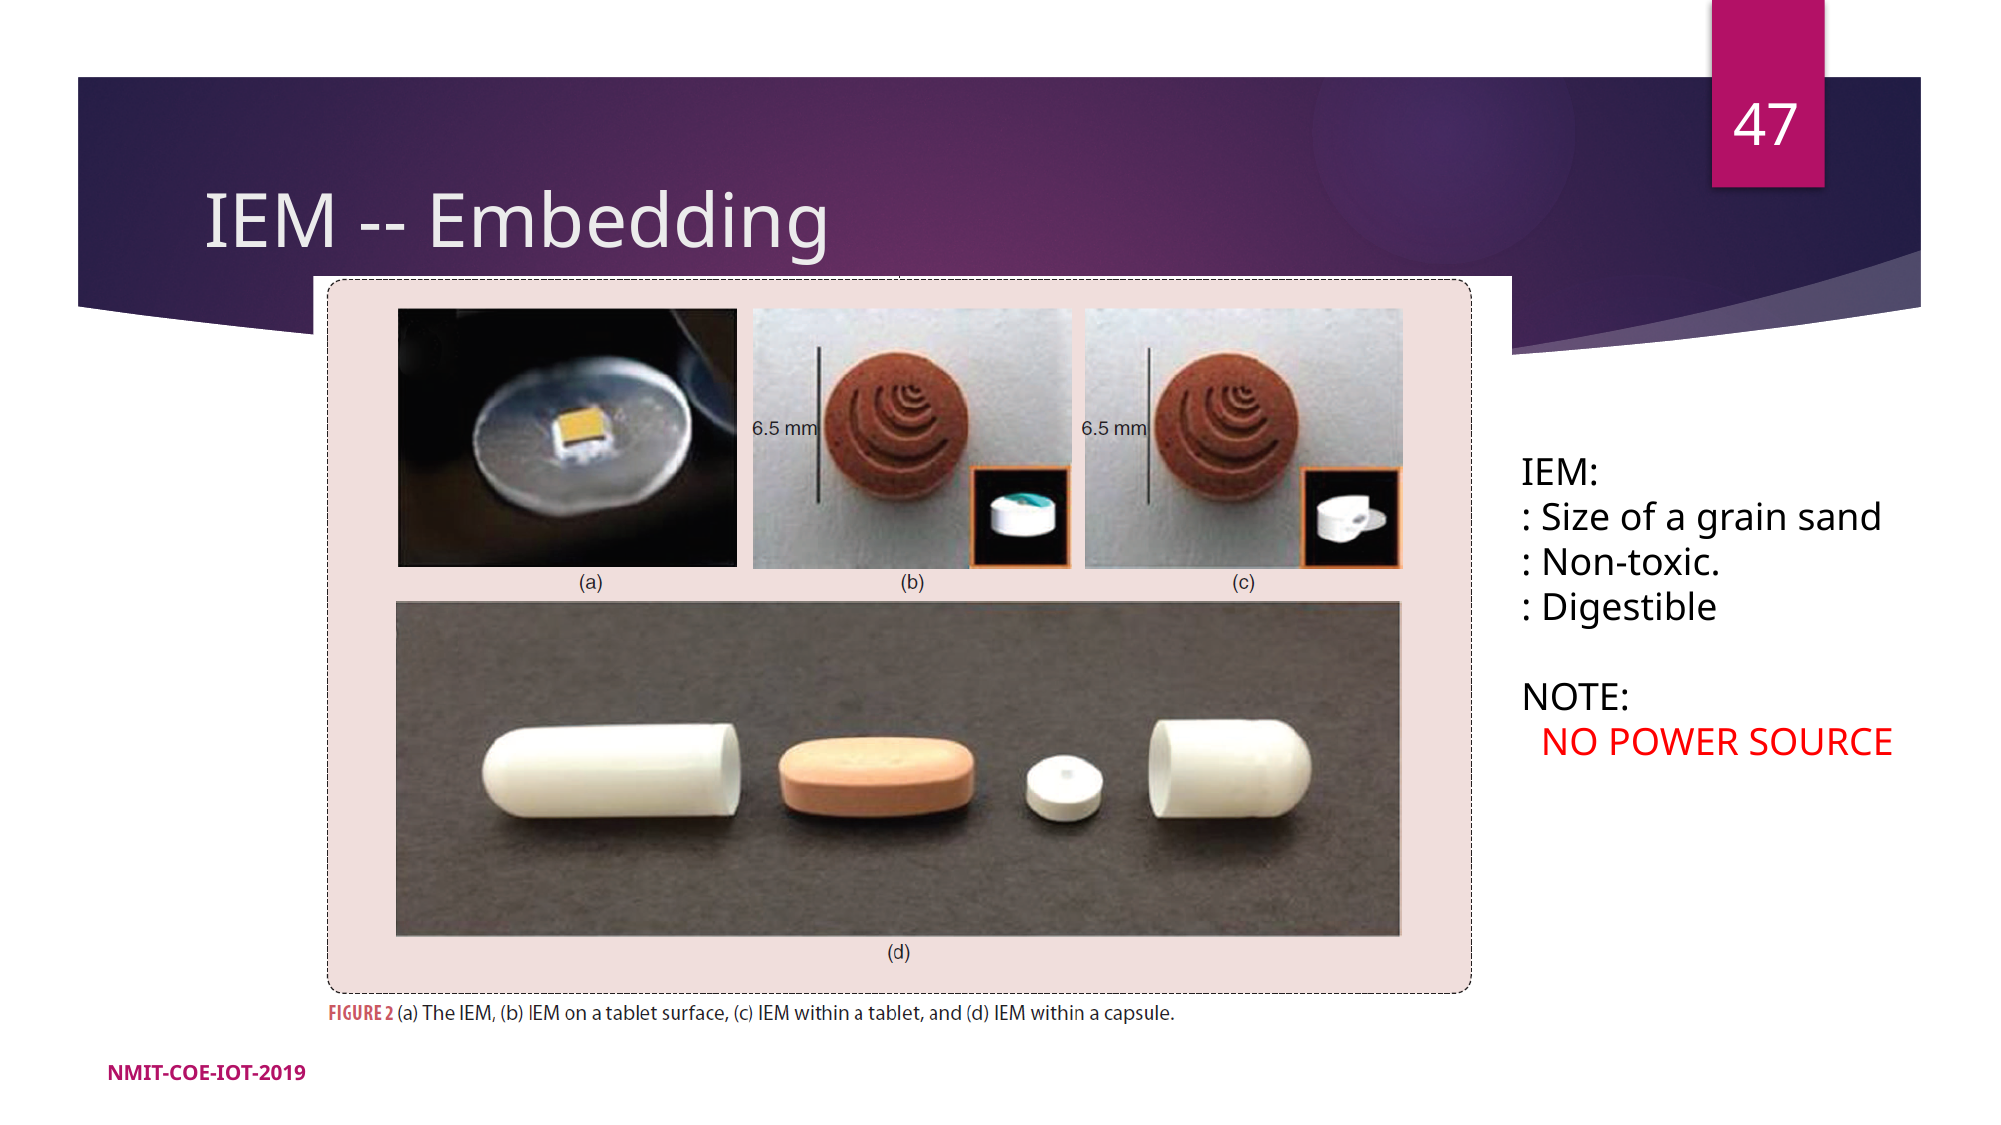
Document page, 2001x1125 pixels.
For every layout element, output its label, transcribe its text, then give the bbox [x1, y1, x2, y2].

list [312, 276, 1513, 1033]
footer NMIT-COE-IOT-2019 [92, 1048, 726, 1099]
text_box IEM: : Size of a grain sand : Non-toxic. : Digestible NOTE: NO POWER SOURCE [1517, 440, 1909, 816]
slide_number 47 [1698, 48, 1836, 175]
title IEM -- Embedding [189, 159, 1627, 276]
